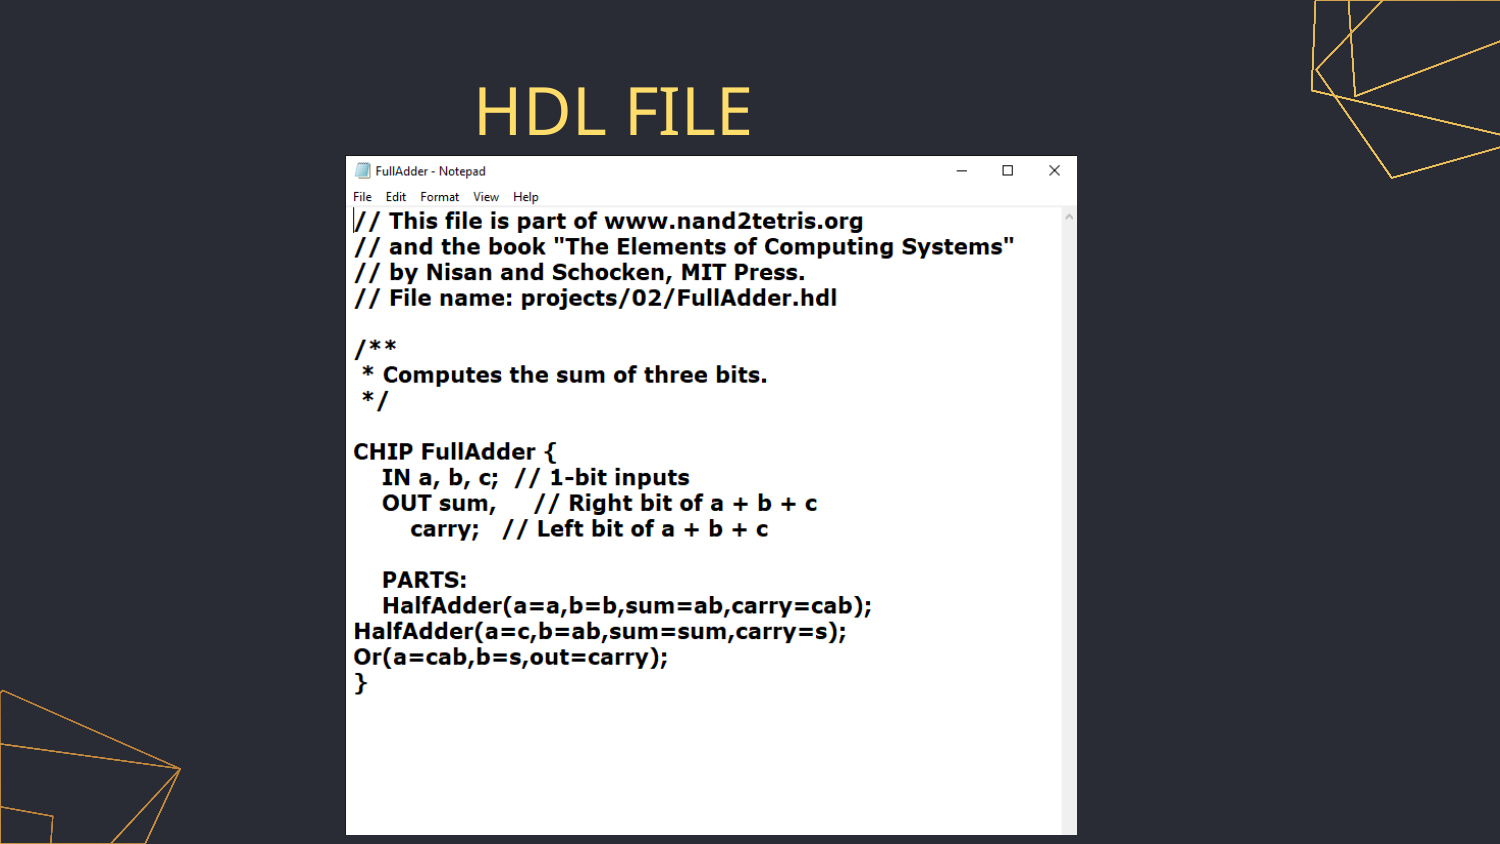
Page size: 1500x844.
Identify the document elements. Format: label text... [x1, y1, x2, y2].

text_box HDL FILE [458, 61, 909, 154]
picture [345, 155, 1078, 836]
